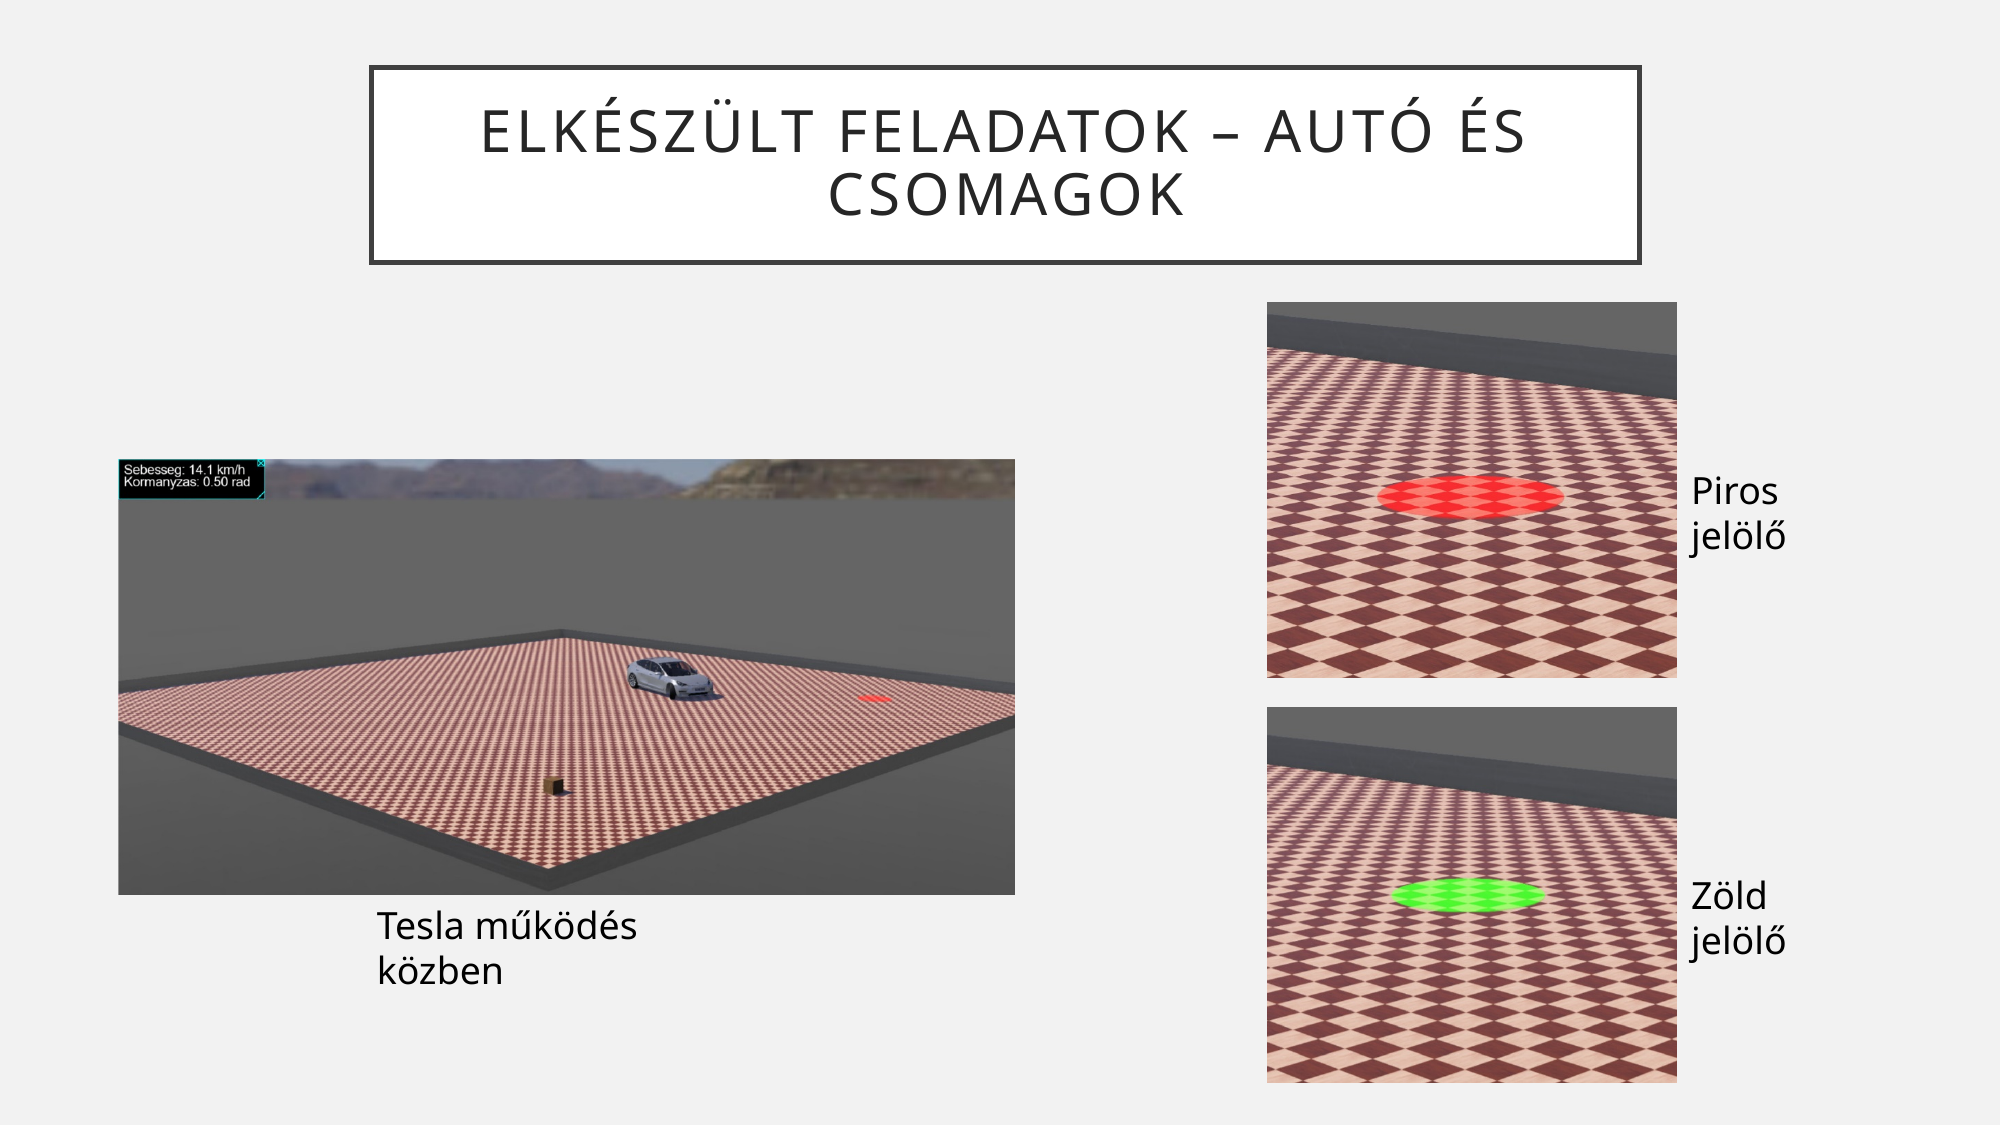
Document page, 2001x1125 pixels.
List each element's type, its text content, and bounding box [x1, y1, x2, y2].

picture [1267, 707, 1677, 1083]
picture [118, 459, 1015, 895]
title Elkészült feladatok – Autó és csomagok [369, 65, 1642, 265]
text_box Zöld jelölő [1677, 864, 1886, 970]
text_box Piros jelölő [1677, 459, 1886, 565]
text_box Tesla működés közben [362, 895, 771, 1000]
picture [1267, 302, 1677, 678]
